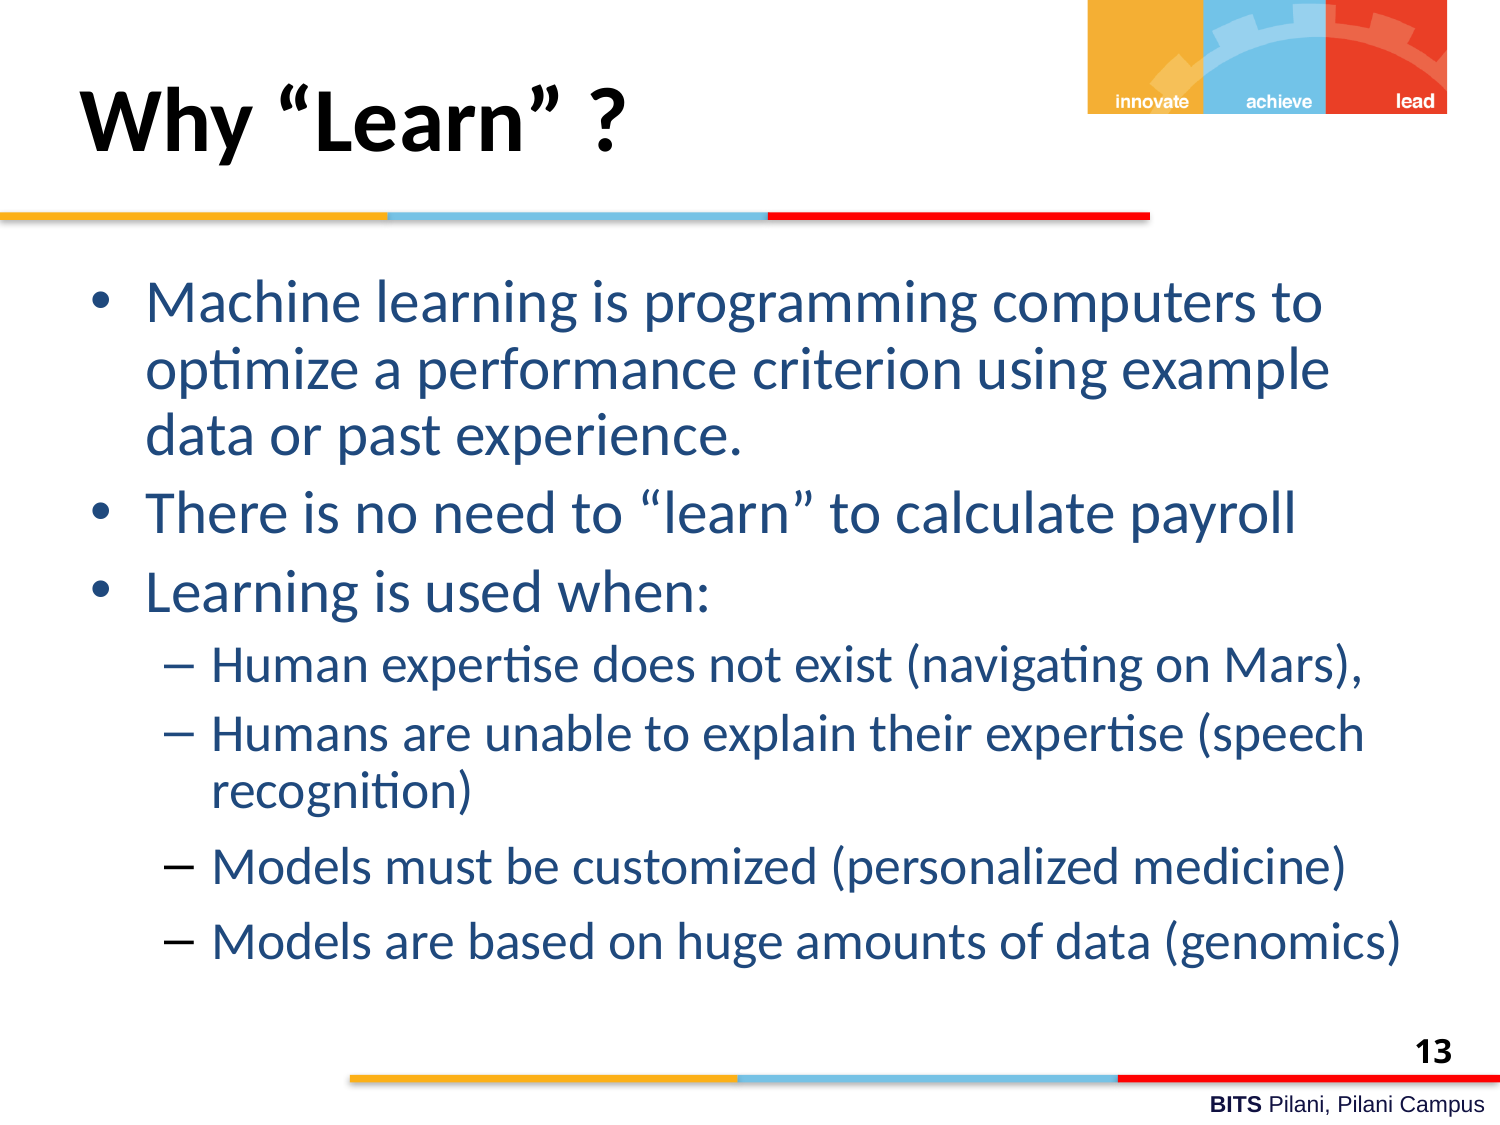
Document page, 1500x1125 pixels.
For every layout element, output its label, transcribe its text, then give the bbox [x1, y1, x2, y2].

title Why “Learn” ? [64, 13, 1069, 217]
slide_number 13 [1399, 1023, 1500, 1072]
picture [1087, 0, 1448, 114]
list Machine learning is programming computers to optimize a performance criterion using example data or past experience. There is no need to “learn” to calculate payroll Learning is used when: Human expertise does not exist (navigating on Mars), Humans are unable to explain their expertise (speech recognition) Models must be customized (personalized medicine) Models are based on huge amounts of data (genomics) [75, 262, 1425, 1005]
